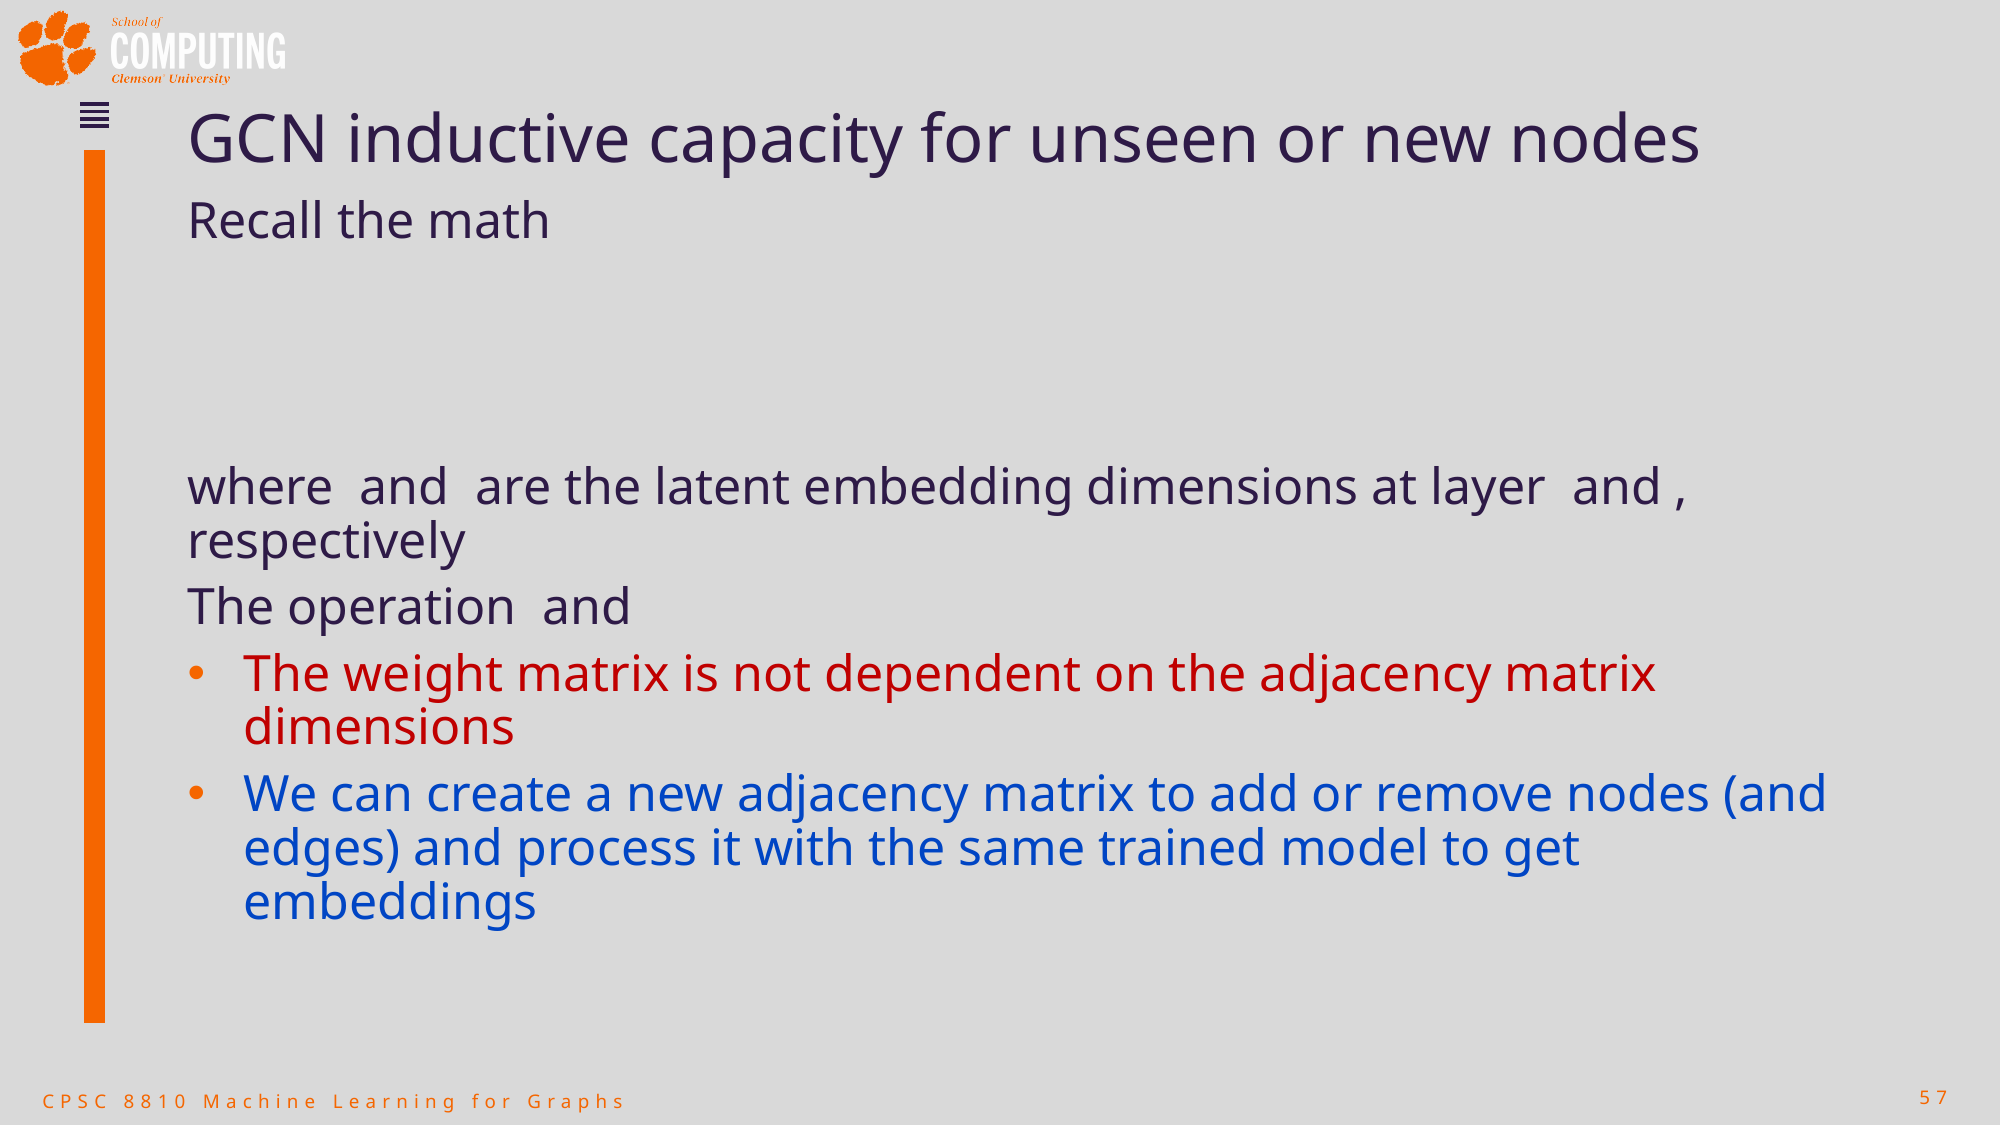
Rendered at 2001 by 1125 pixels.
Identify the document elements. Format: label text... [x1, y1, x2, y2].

picture [18, 10, 285, 86]
title GCN inductive capacity for unseen or new nodes [187, 104, 1913, 178]
